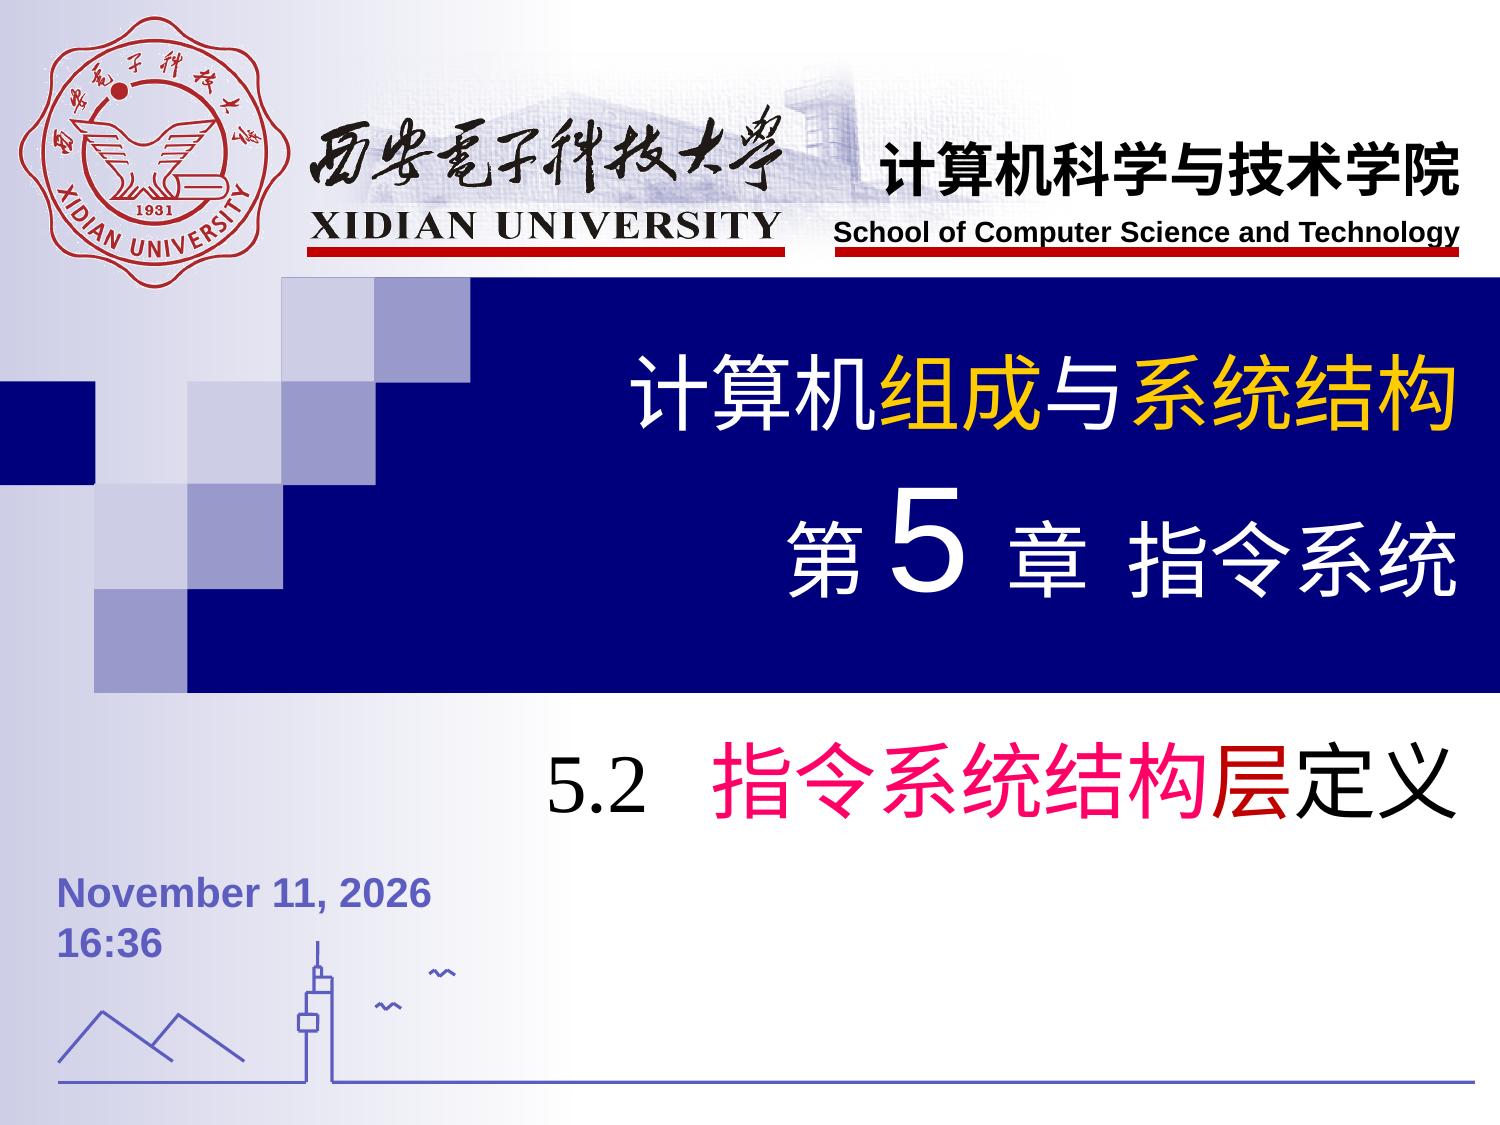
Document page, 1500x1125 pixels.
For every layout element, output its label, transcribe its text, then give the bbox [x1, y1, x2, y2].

picture [17, 14, 293, 292]
subtitle 5.2 指令系统结构层定义 [442, 699, 1476, 858]
picture [307, 101, 786, 244]
title 计算机组成与系统结构 第5章 指令系统 [76, 299, 1476, 663]
